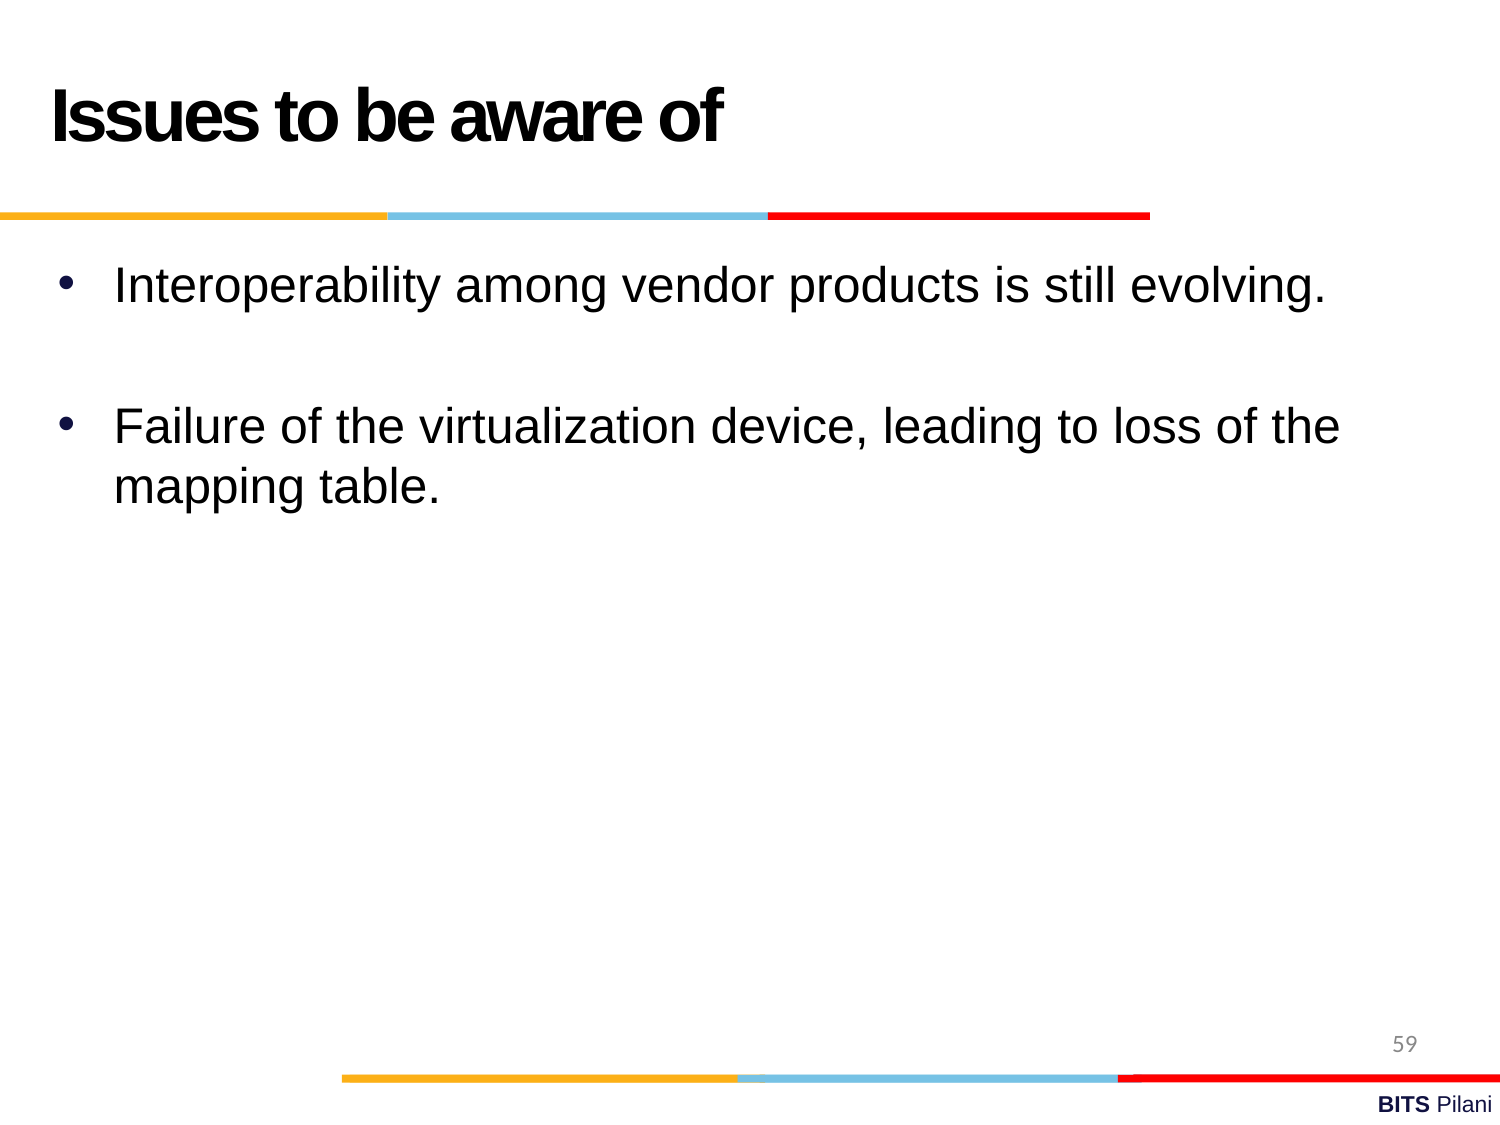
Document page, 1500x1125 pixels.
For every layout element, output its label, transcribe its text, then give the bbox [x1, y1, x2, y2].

list Interoperability among vendor products is still evolving. Failure of the virtualization device, leading to loss of the mapping table. [49, 244, 1401, 988]
slide_number 59 [1074, 1011, 1426, 1074]
text_box Issues to be aware of [49, 24, 1088, 213]
